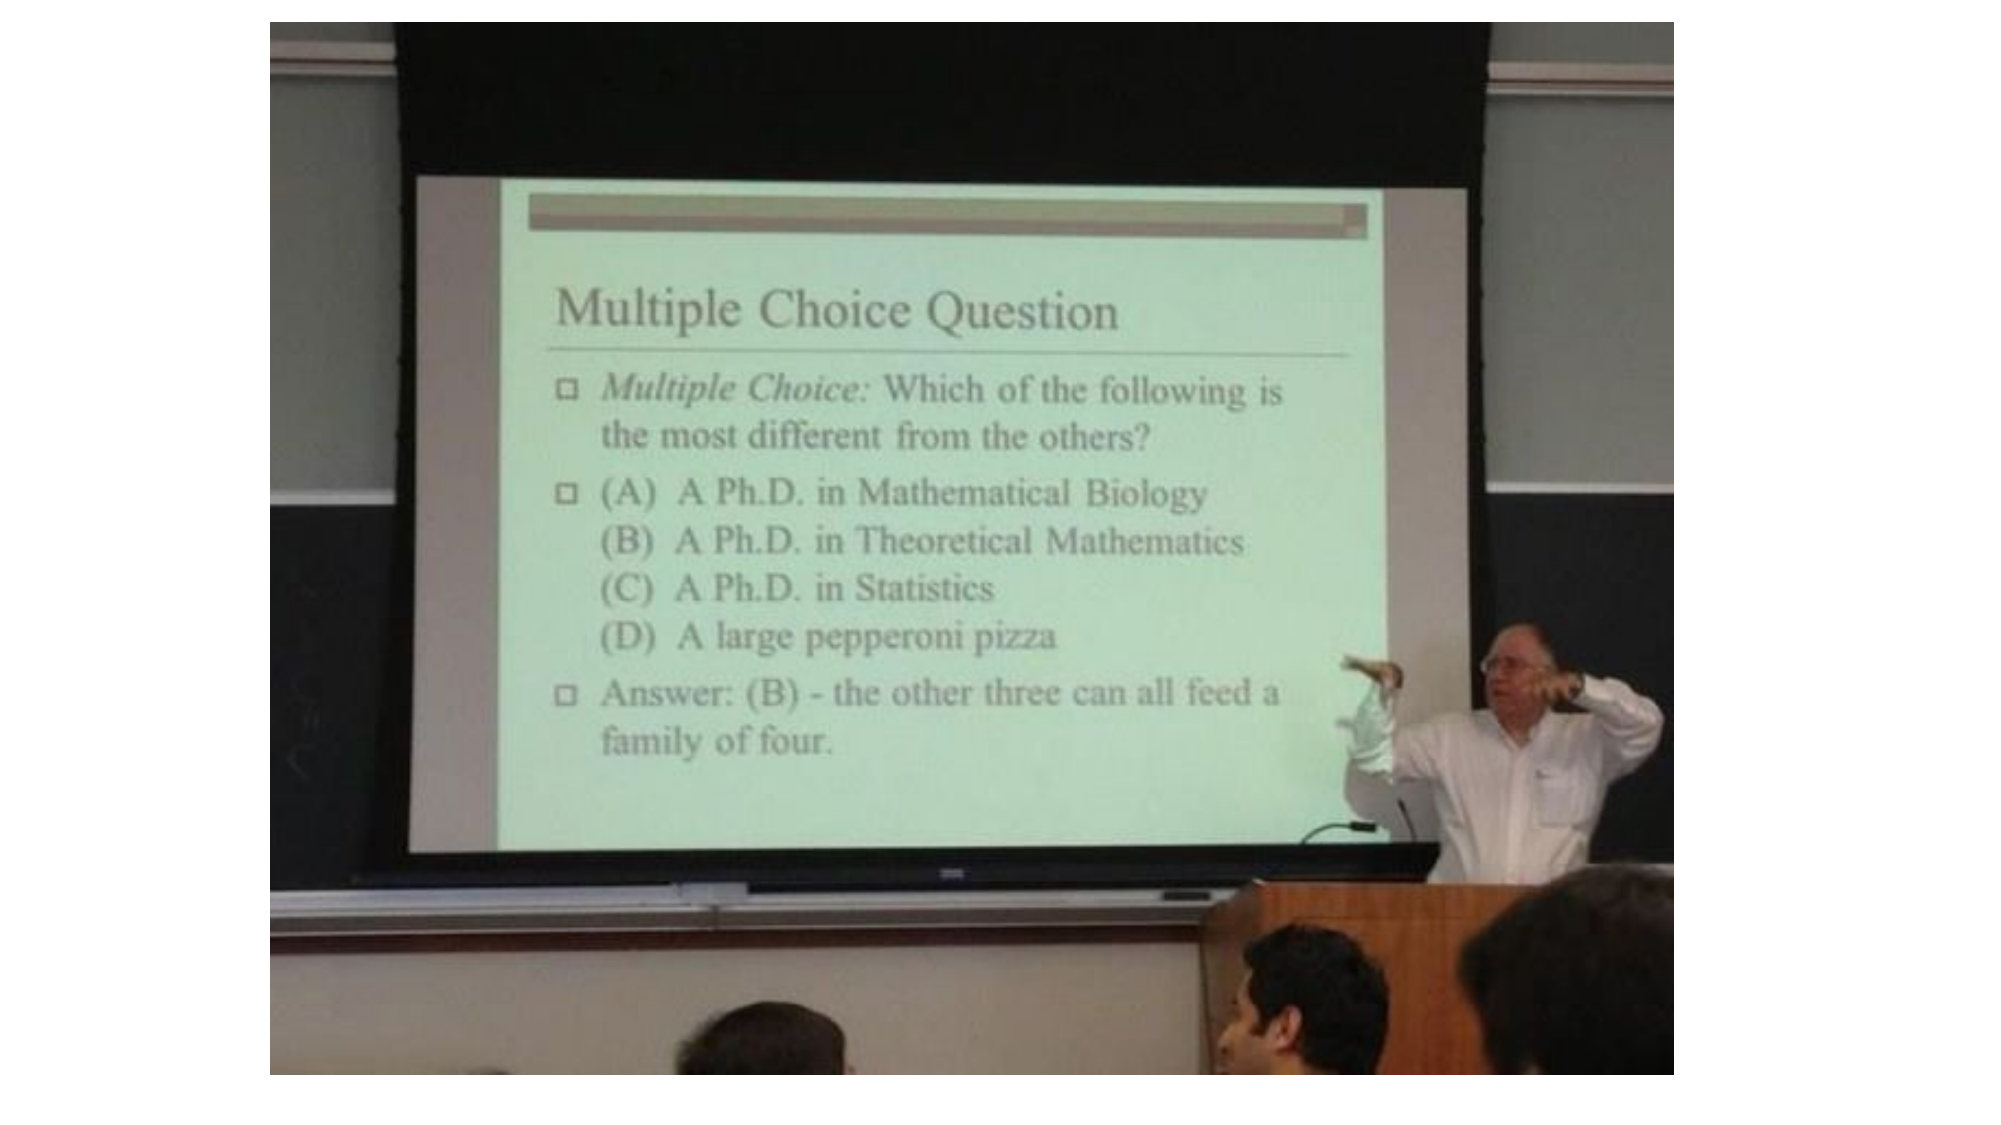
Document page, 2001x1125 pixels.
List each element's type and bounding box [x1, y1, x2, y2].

picture [270, 22, 1674, 1075]
